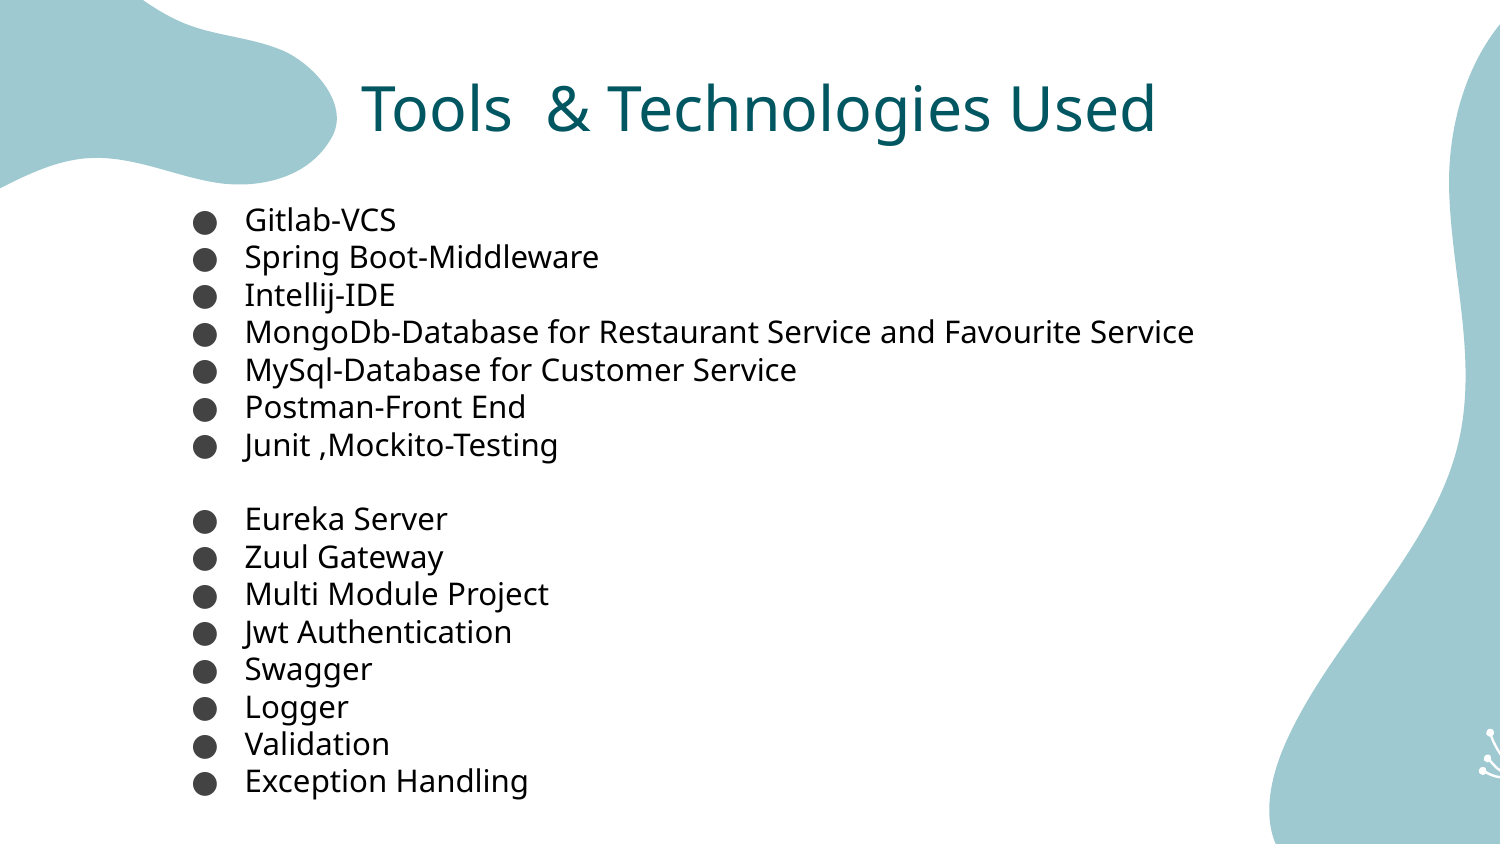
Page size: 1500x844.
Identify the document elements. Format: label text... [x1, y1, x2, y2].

subtitle Gitlab-VCS Spring Boot-Middleware Intellij-IDE MongoDb-Database for Restaurant Service and Favourite Service MySql-Database for Customer Service Postman-Front End Junit ,Mockito-Testing Eureka Server Zuul Gateway Multi Module Project Jwt Authentication Swagger Logger Validation Exception Handling [154, 147, 1446, 820]
title Tools & Technologies Used [181, 53, 1339, 147]
